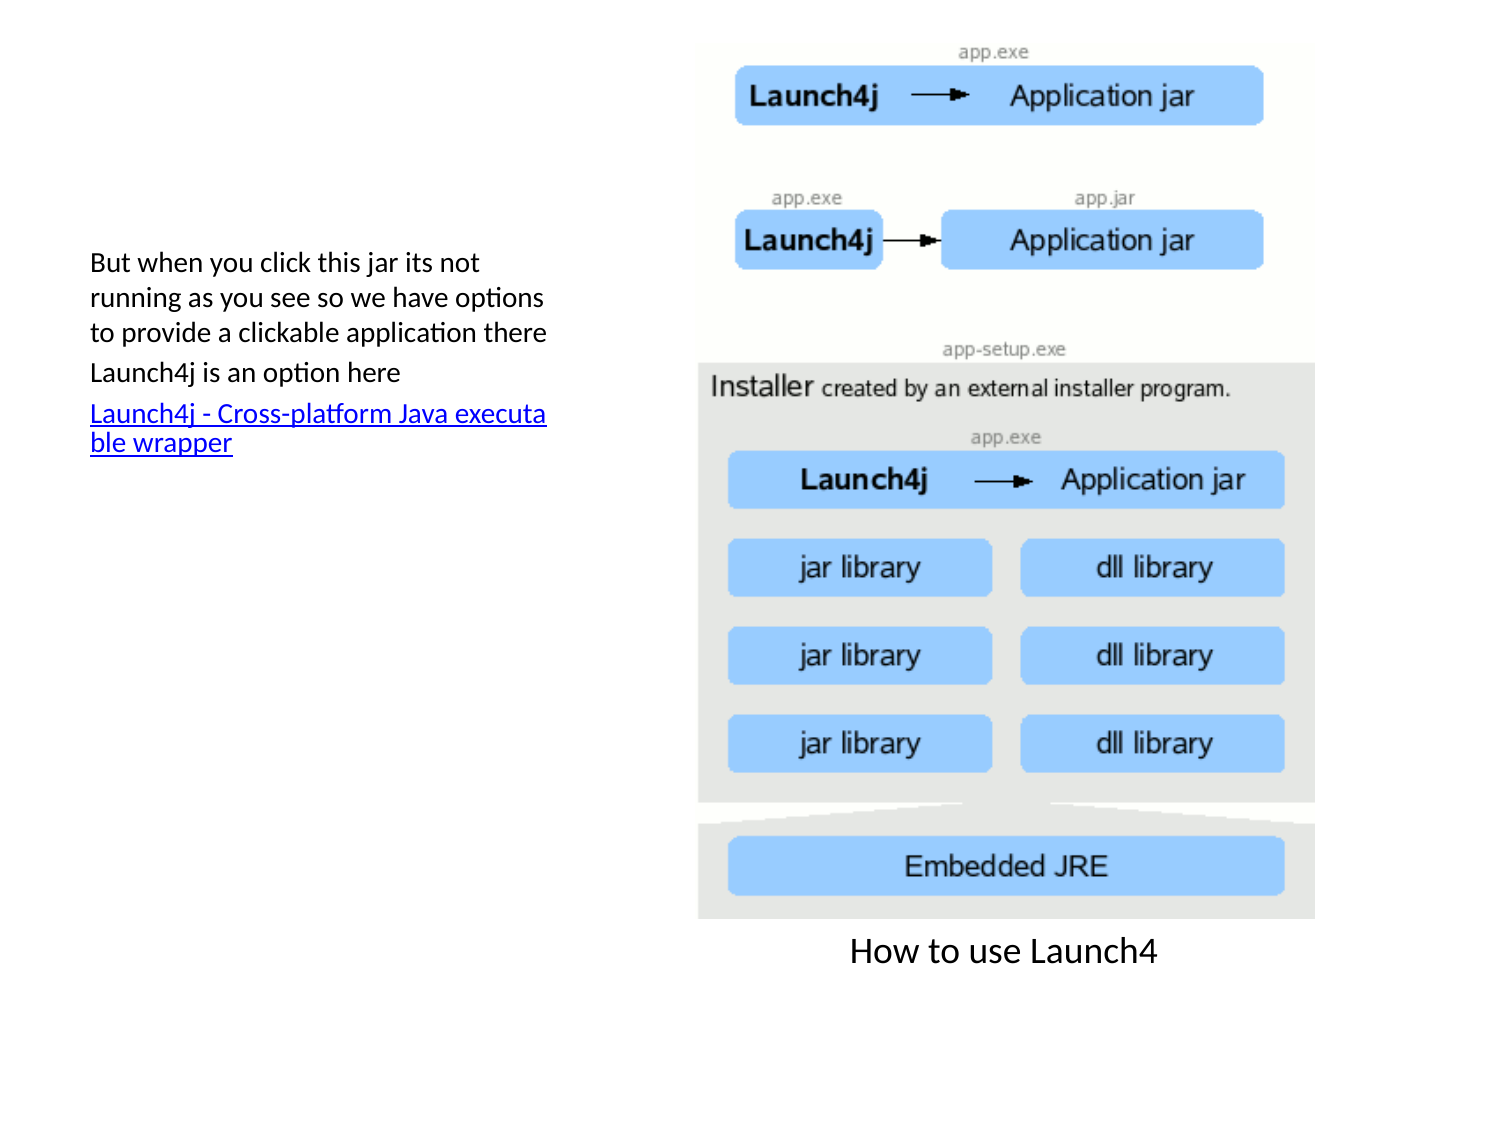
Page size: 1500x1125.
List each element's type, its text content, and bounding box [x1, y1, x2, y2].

list But when you click this jar its not running as you see so we have options to provide a clickable application there Launch4j is an option here Launch4j - Cross-platform Java executable wrapper [75, 235, 569, 1005]
picture [695, 43, 1315, 919]
text_box How to use Launch4 [585, 918, 1423, 1003]
